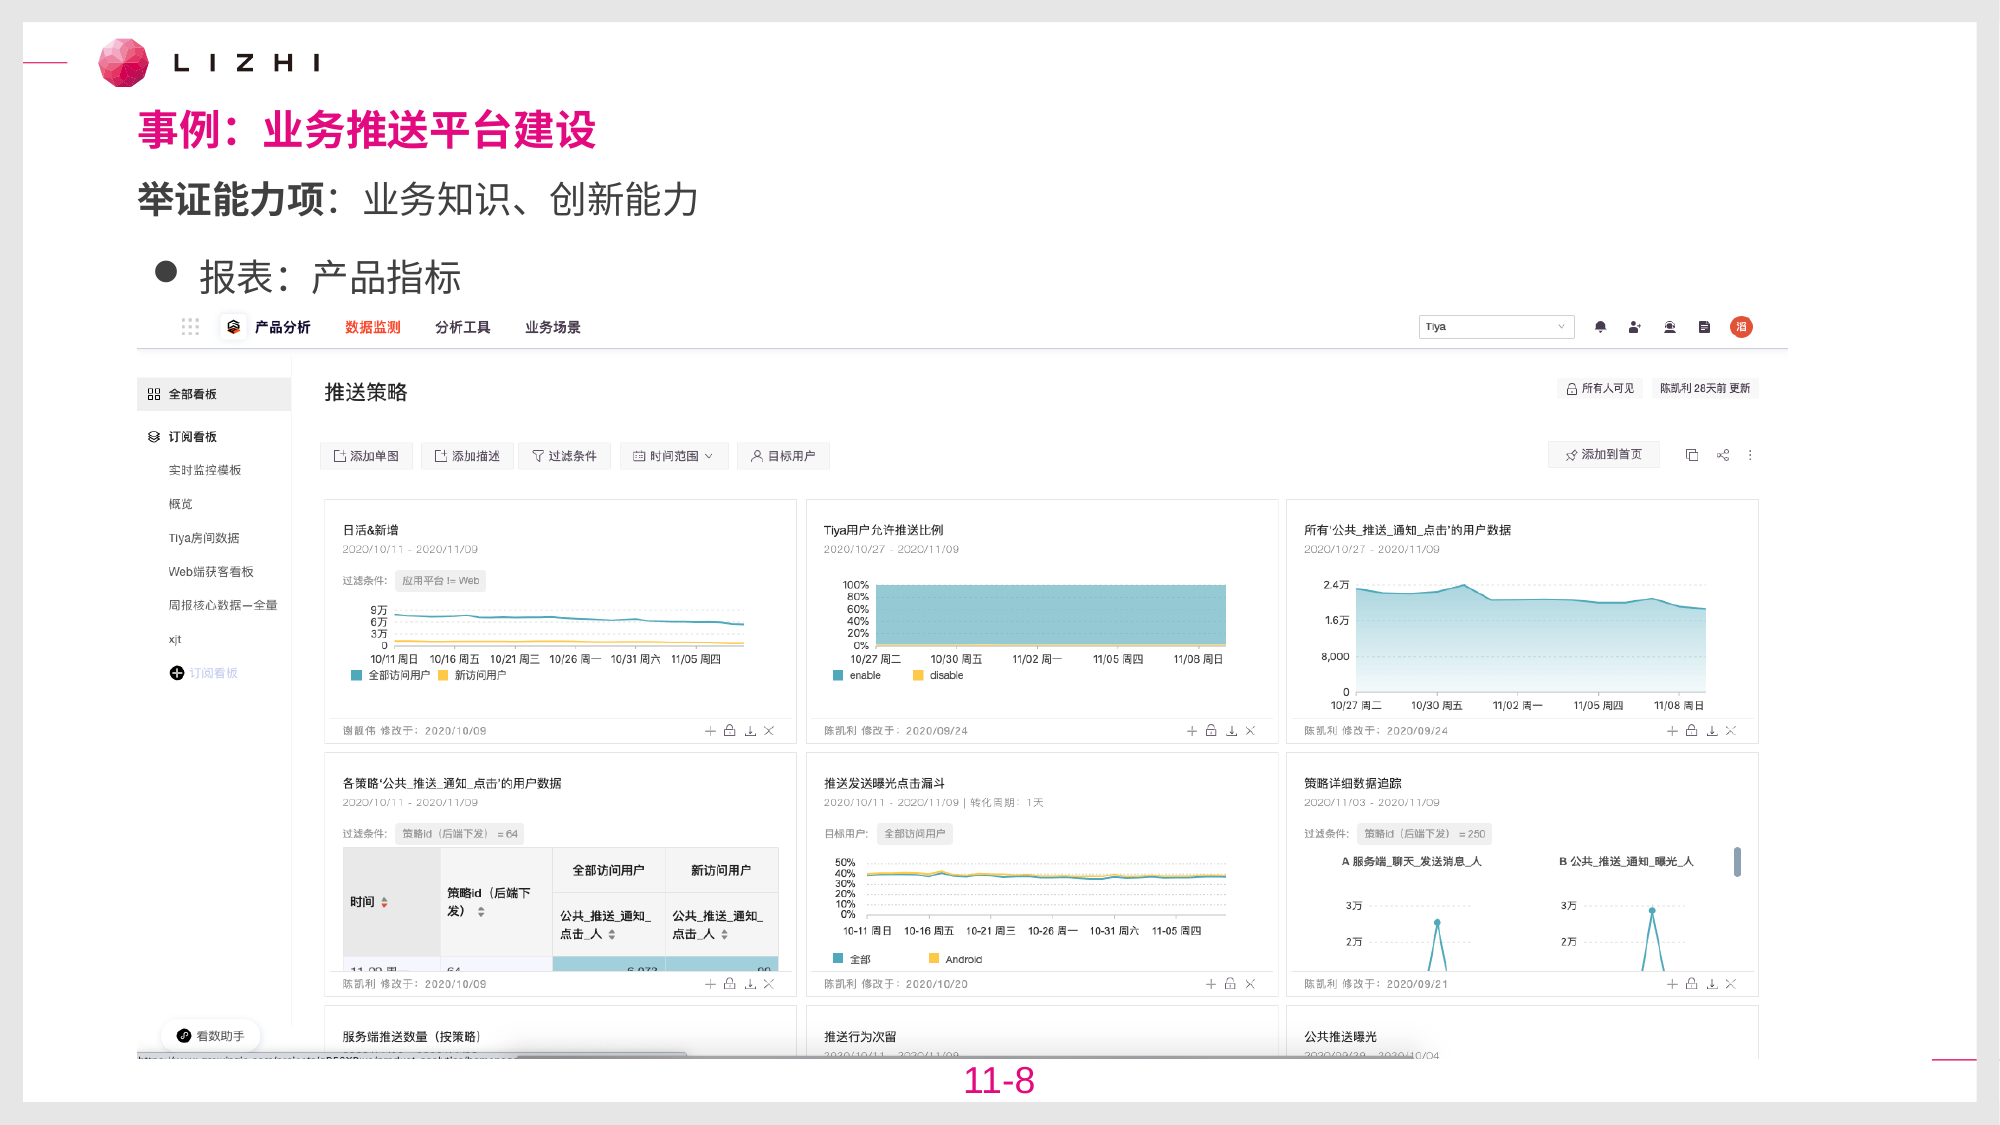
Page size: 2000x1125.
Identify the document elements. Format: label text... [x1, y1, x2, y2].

text_box 事例：业务推送平台建设 举证能力项：业务知识、创新能力 [137, 78, 1975, 222]
picture [137, 307, 1788, 1060]
text_box 报表：产品指标 [137, 224, 1860, 307]
text_box 11-8 [23, 1059, 1975, 1102]
